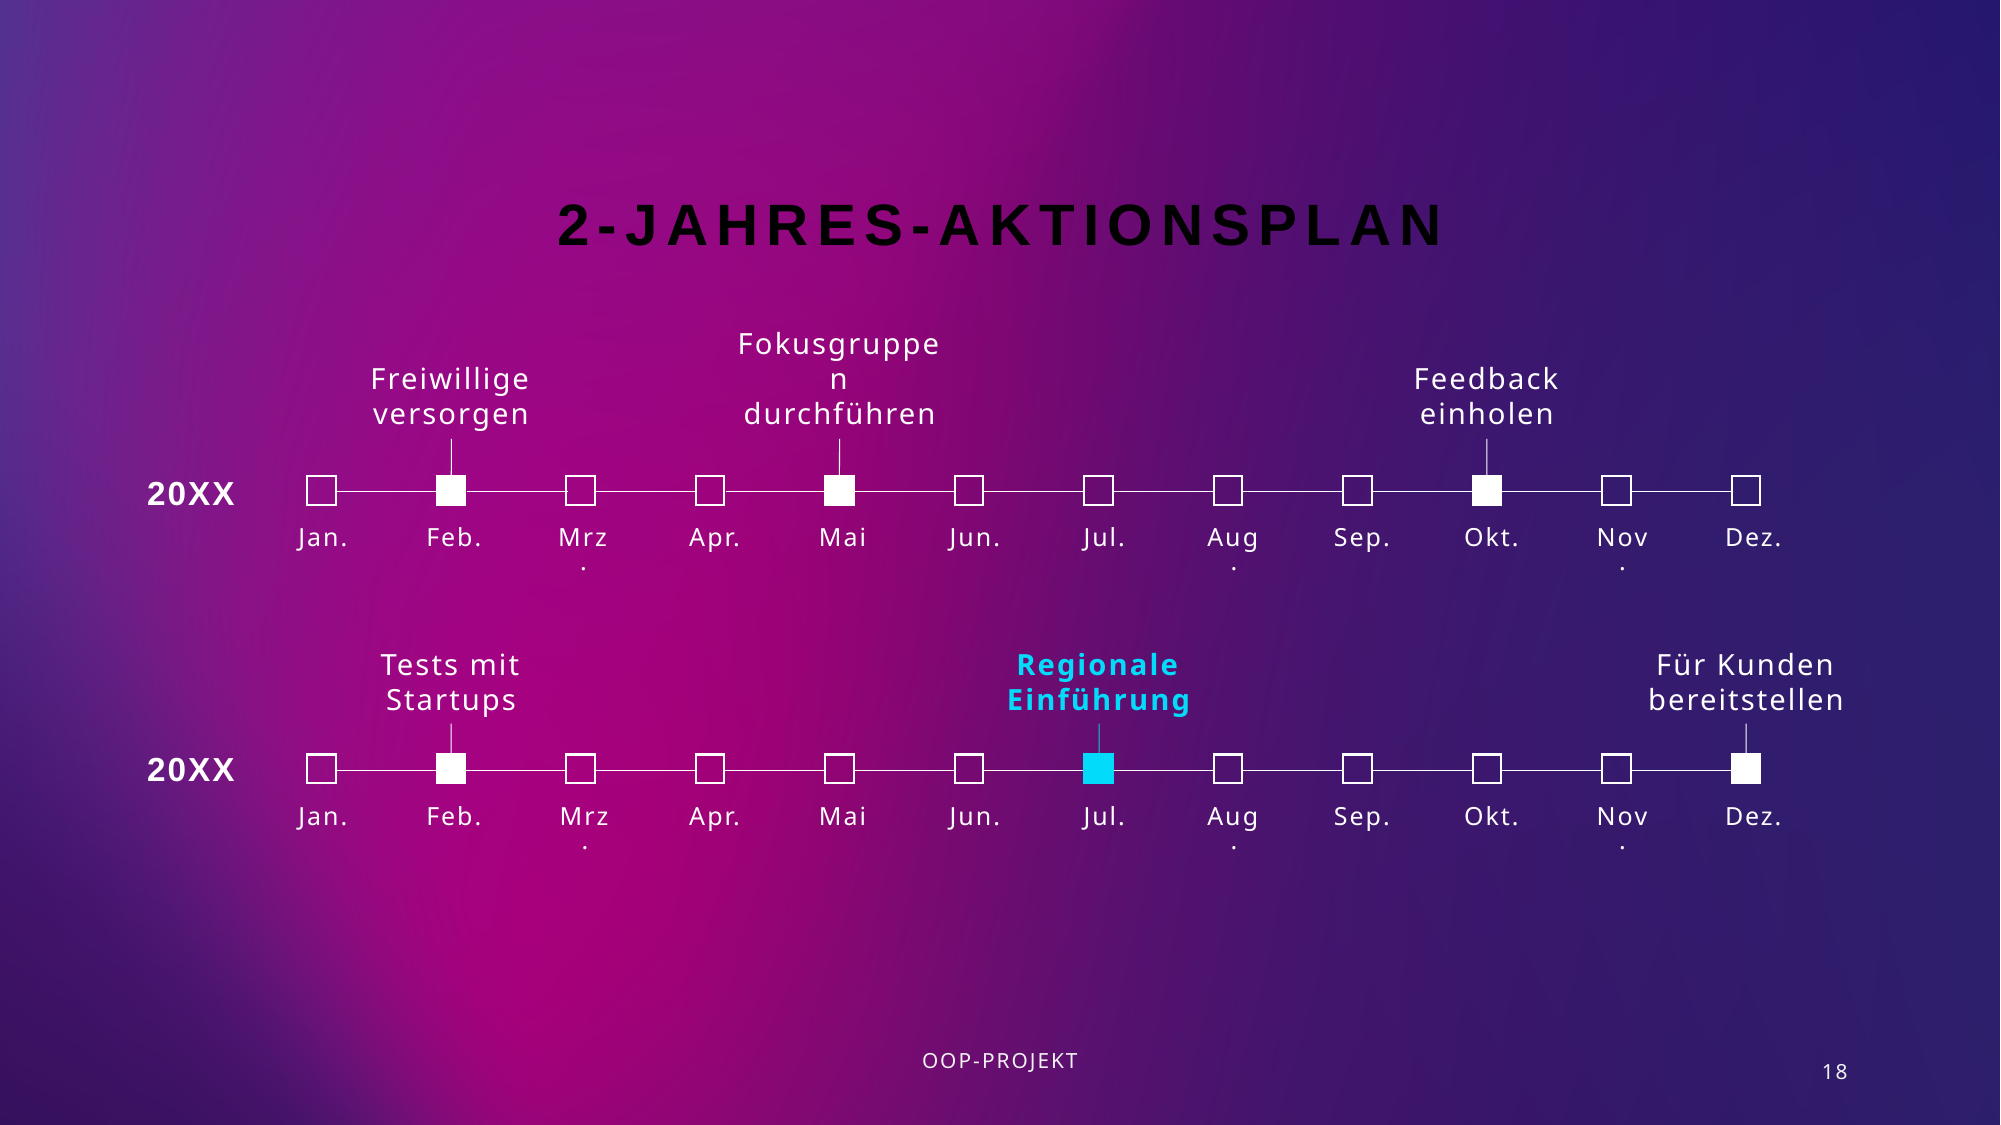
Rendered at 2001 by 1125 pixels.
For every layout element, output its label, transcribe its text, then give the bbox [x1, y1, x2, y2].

list Aug. [1190, 799, 1278, 907]
list Jul. [1060, 799, 1149, 907]
list Apr. [670, 520, 759, 627]
list Jan. [282, 799, 364, 907]
footer OOP-Projekt [662, 1042, 1338, 1103]
list Jan. [282, 520, 364, 627]
list Tests mit Startups [332, 633, 570, 724]
list Mai [792, 799, 893, 907]
list 20XX [107, 453, 275, 536]
list Sep. [1318, 799, 1406, 907]
list Okt. [1447, 799, 1536, 907]
list Aug. [1190, 520, 1278, 627]
list Nov. [1578, 799, 1667, 907]
list Dez. [1709, 799, 1798, 907]
list Feb. [410, 520, 498, 627]
list Nov. [1578, 520, 1667, 627]
slide_number 18 [1412, 1042, 1863, 1103]
list Sep. [1318, 520, 1406, 627]
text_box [451, 438, 1487, 476]
list Jun. [931, 520, 1019, 627]
list Jul. [1060, 520, 1149, 627]
list Dez. [1709, 520, 1798, 627]
list Feedback einholen [1368, 339, 1606, 438]
list Jun. [931, 799, 1019, 907]
list Mrz. [539, 520, 628, 627]
list Mrz. [541, 799, 629, 907]
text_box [307, 476, 1761, 505]
list Regionale Einführung [980, 633, 1217, 723]
list Freiwillige versorgen [332, 339, 570, 438]
title 2-Jahres-Aktionsplan [402, 162, 1598, 266]
list Apr. [670, 799, 759, 907]
list Für Kunden bereitstellen [1627, 633, 1865, 724]
picture [0, 0, 2000, 1125]
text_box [307, 754, 1761, 784]
list Mai [792, 520, 893, 627]
list 20XX [107, 729, 275, 813]
list Feb. [410, 799, 498, 907]
list Okt. [1447, 520, 1536, 627]
list Fokusgruppen durchführen [721, 339, 958, 438]
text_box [450, 723, 1747, 754]
